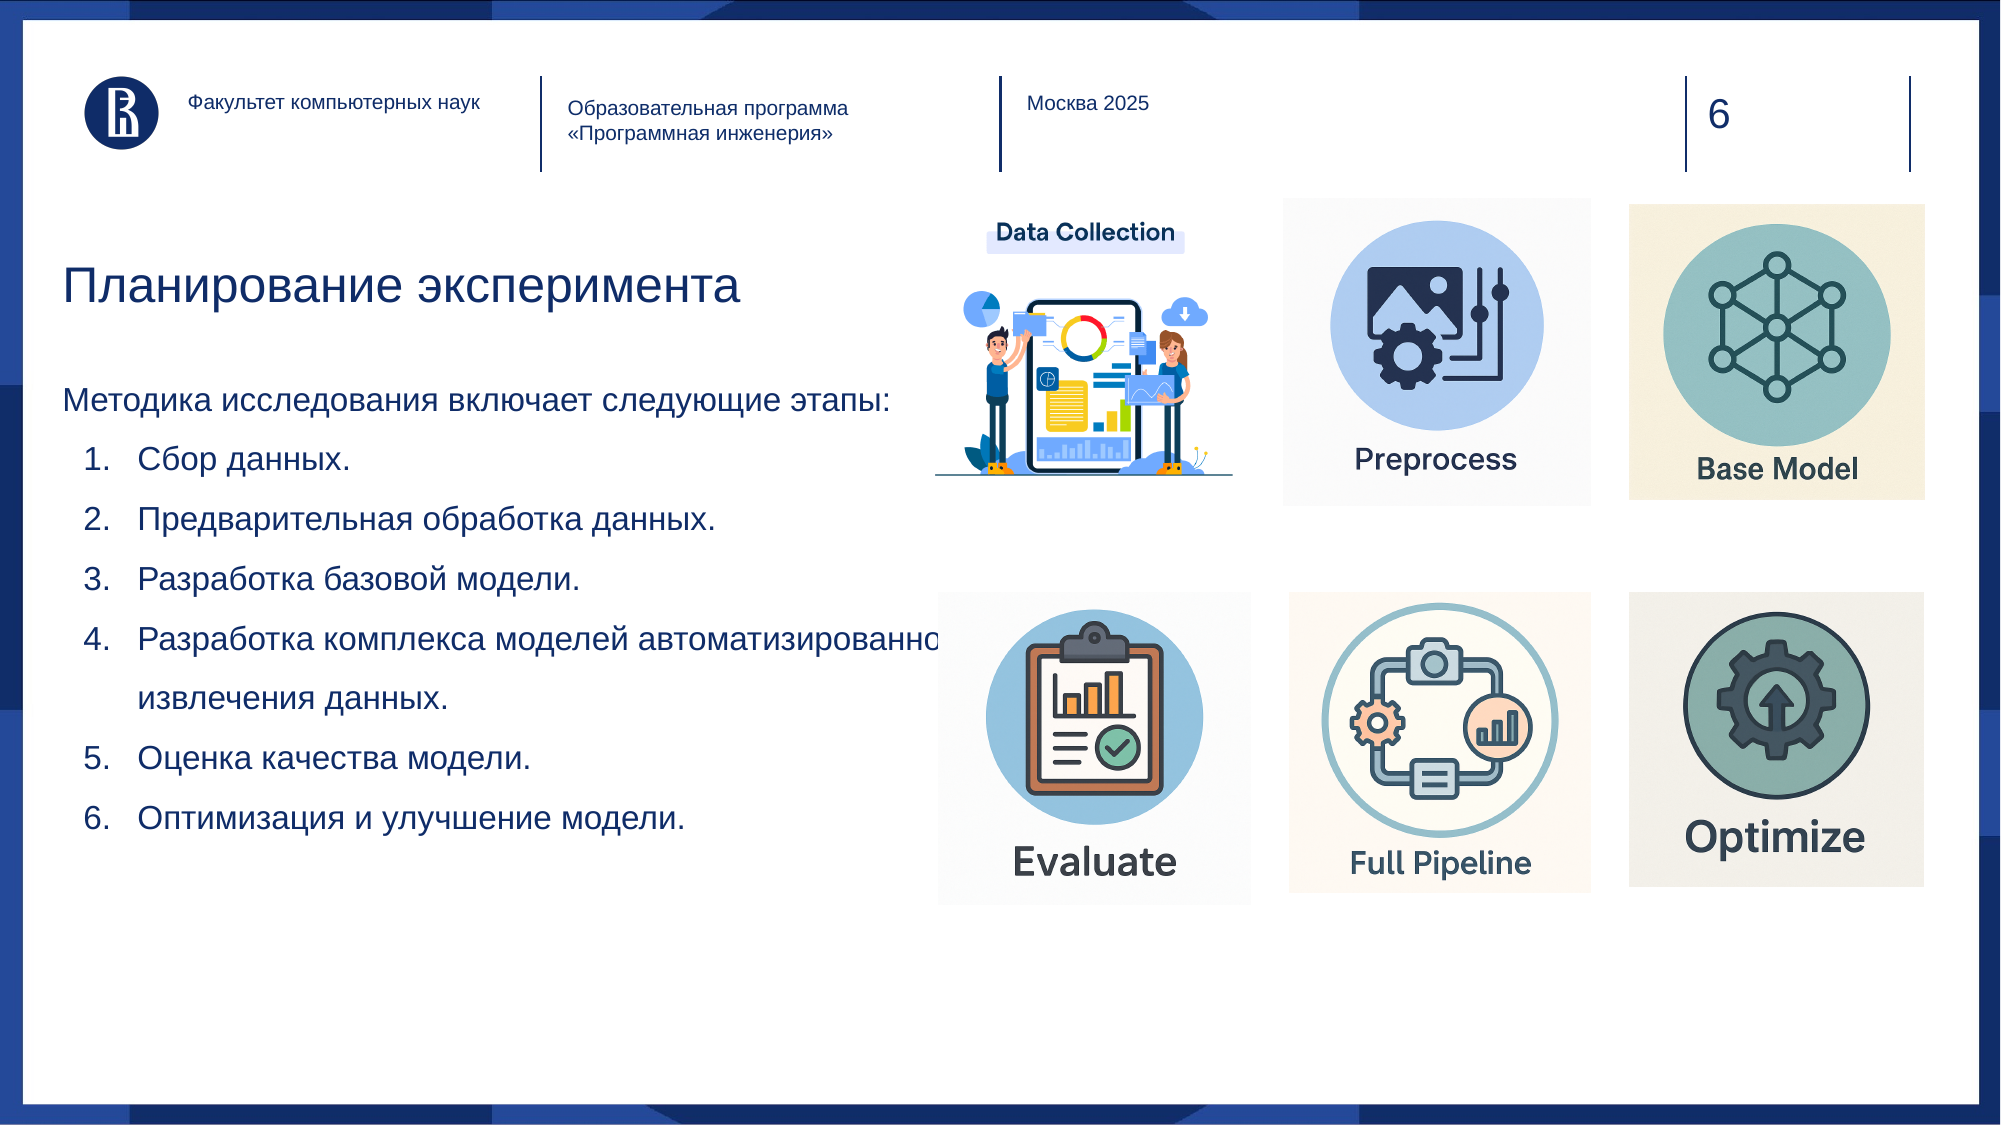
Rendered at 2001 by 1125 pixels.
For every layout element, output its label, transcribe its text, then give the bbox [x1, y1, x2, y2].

list Факультет компьютерных наук [187, 88, 500, 157]
list Образовательная программа «Программная инженерия» [567, 90, 907, 157]
list Планирование эксперимента Методика исследования включает следующие этапы: Сбор данных. Предварительная обработка данных. Разработка базовой модели. Разработка комплекса моделей автоматизированного извлечения данных. Оценка качества модели. Оптимизация и улучшение модели. [62, 243, 976, 1035]
list Москва 2025 [1026, 90, 1367, 157]
picture [0, 0, 2001, 1125]
